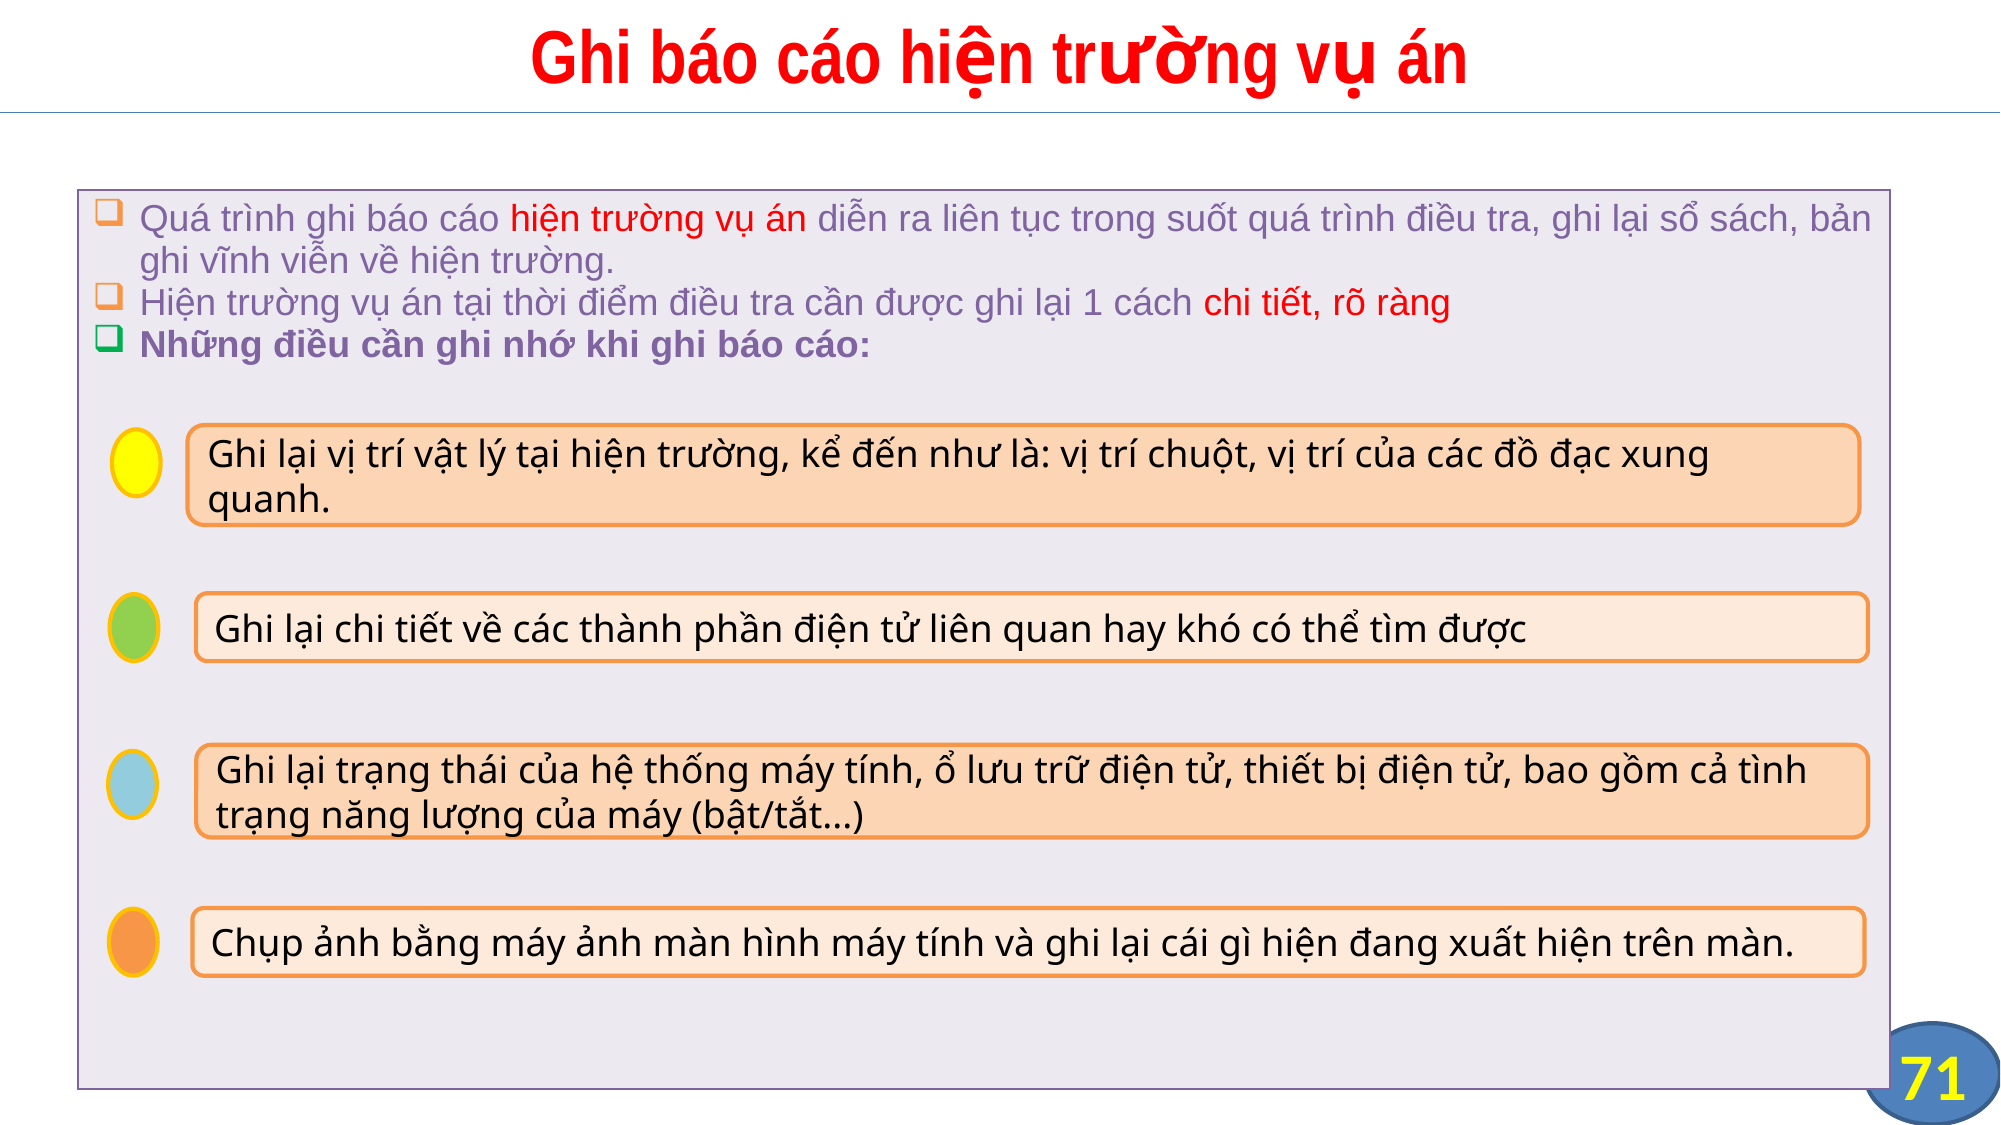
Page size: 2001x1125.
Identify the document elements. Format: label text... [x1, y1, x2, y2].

text_box [106, 748, 160, 820]
table_header Quá trình ghi báo cáo hiện trường vụ án diễn ra liên tục trong suốt quá trình điều tra, ghi lại sổ sách, bản ghi vĩnh viễn về hiện trường. Hiện trường vụ án tại thời điểm điều tra cần được ghi lại 1 cách chi tiết, rõ ràng Những điều cần ghi nhớ khi ghi báo cáo: [79, 191, 1889, 1088]
text_box [107, 592, 161, 664]
text_box Ghi lại vị trí vật lý tại hiện trường, kể đến như là: vị trí chuột, vị trí của các đồ đạc xung quanh. [185, 422, 1862, 528]
text_box Ghi lại chi tiết về các thành phần điện tử liên quan hay khó có thể tìm được [193, 591, 1871, 664]
text_box [106, 906, 160, 978]
title Ghi báo cáo hiện trường vụ án [0, 0, 2000, 113]
text_box Ghi lại trạng thái của hệ thống máy tính, ổ lưu trữ điện tử, thiết bị điện tử, bao gồm cả tình trạng năng lượng của máy (bật/tắt...) [194, 742, 1871, 840]
text_box Chụp ảnh bằng máy ảnh màn hình máy tính và ghi lại cái gì hiện đang xuất hiện trên màn. [190, 905, 1867, 978]
text_box [109, 427, 163, 499]
slide_number 71 [1866, 1023, 2000, 1125]
